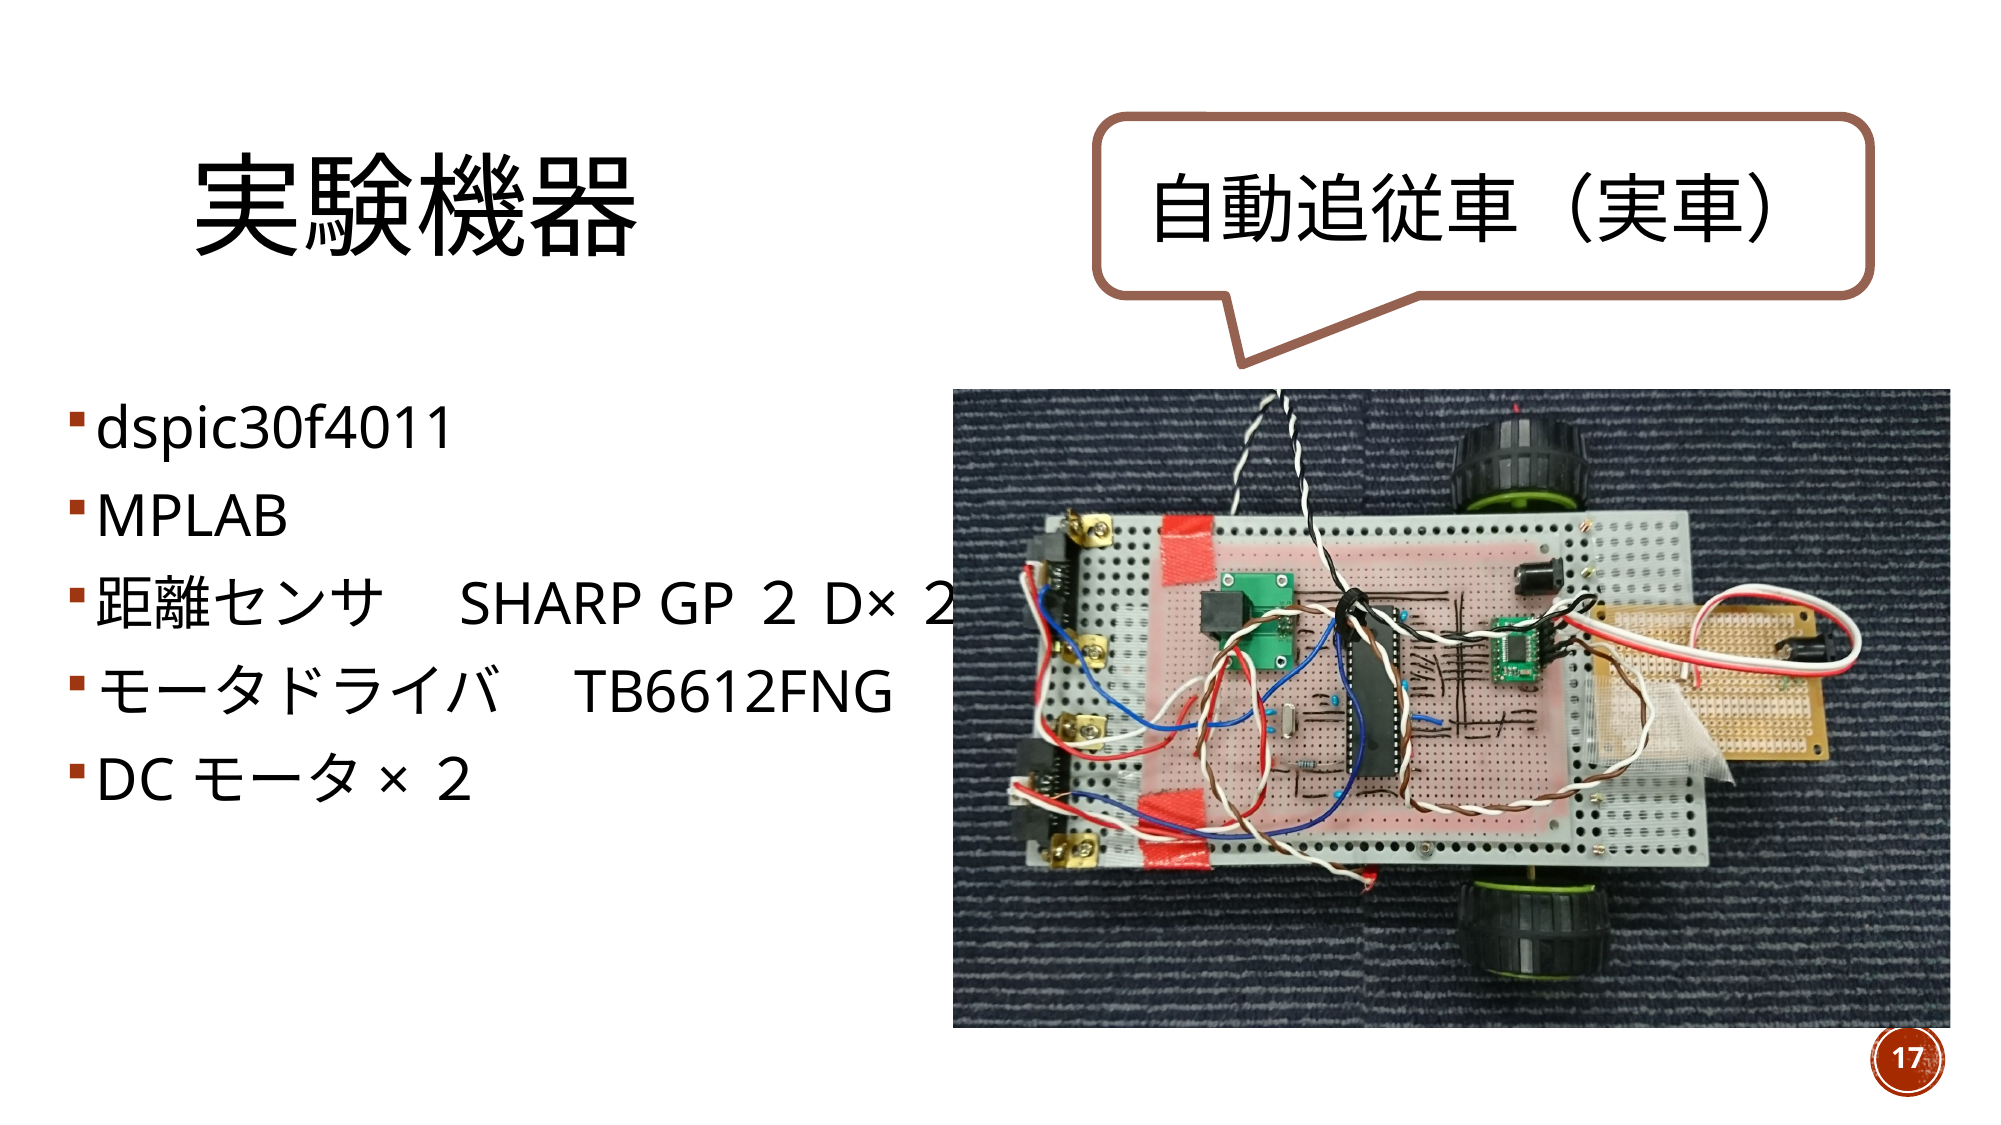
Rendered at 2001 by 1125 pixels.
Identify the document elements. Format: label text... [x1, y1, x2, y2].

text_box 自動追従車（実車） [1095, 115, 1872, 366]
picture [953, 389, 1951, 1028]
title 実験機器 [175, 79, 1826, 344]
list dspic30f4011 MPLAB 距離センサ SHARP GP２D×２ モータドライバ TB6612FNG DCモータ×２ [50, 390, 1048, 1055]
slide_number 17 [1855, 1028, 1961, 1089]
